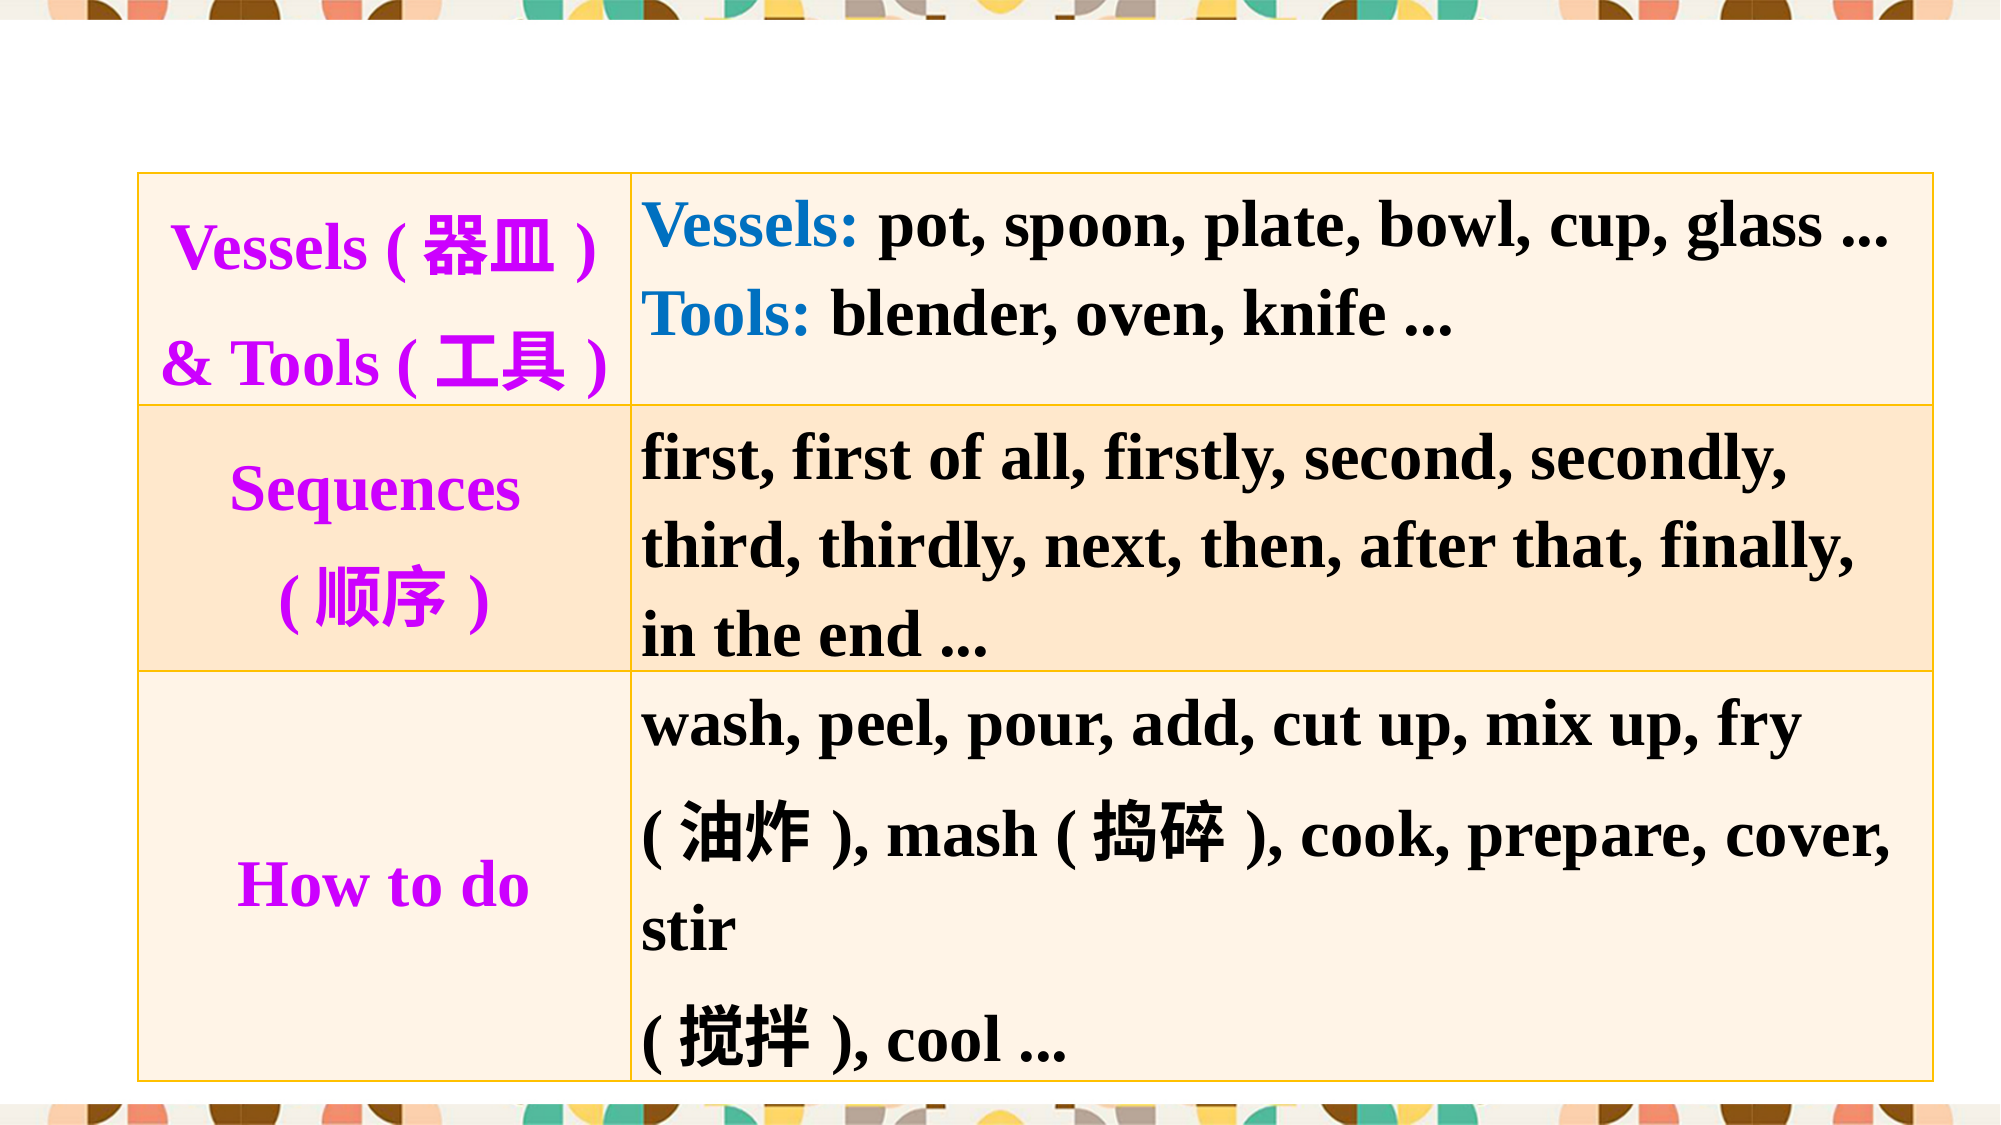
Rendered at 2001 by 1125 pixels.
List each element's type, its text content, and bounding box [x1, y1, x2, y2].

table_cell Sequences (顺序) [139, 406, 630, 670]
picture [0, 0, 2001, 1125]
table_cell How to do [139, 672, 630, 1080]
table_cell wash, peel, pour, add, cut up, mix up, fry (油炸), mash (捣碎), cook, prepare, cover, stir (搅拌), cool ... [632, 672, 1932, 1080]
table_cell first, first of all, firstly, second, secondly, third, thirdly, next, then, after that, finally, in the end ... [632, 406, 1932, 670]
table_header Vessels (器皿) & Tools (工具) [139, 174, 630, 404]
table_header Vessels: pot, spoon, plate, bowl, cup, glass ... Tools: blender, oven, knife ... [632, 174, 1932, 404]
